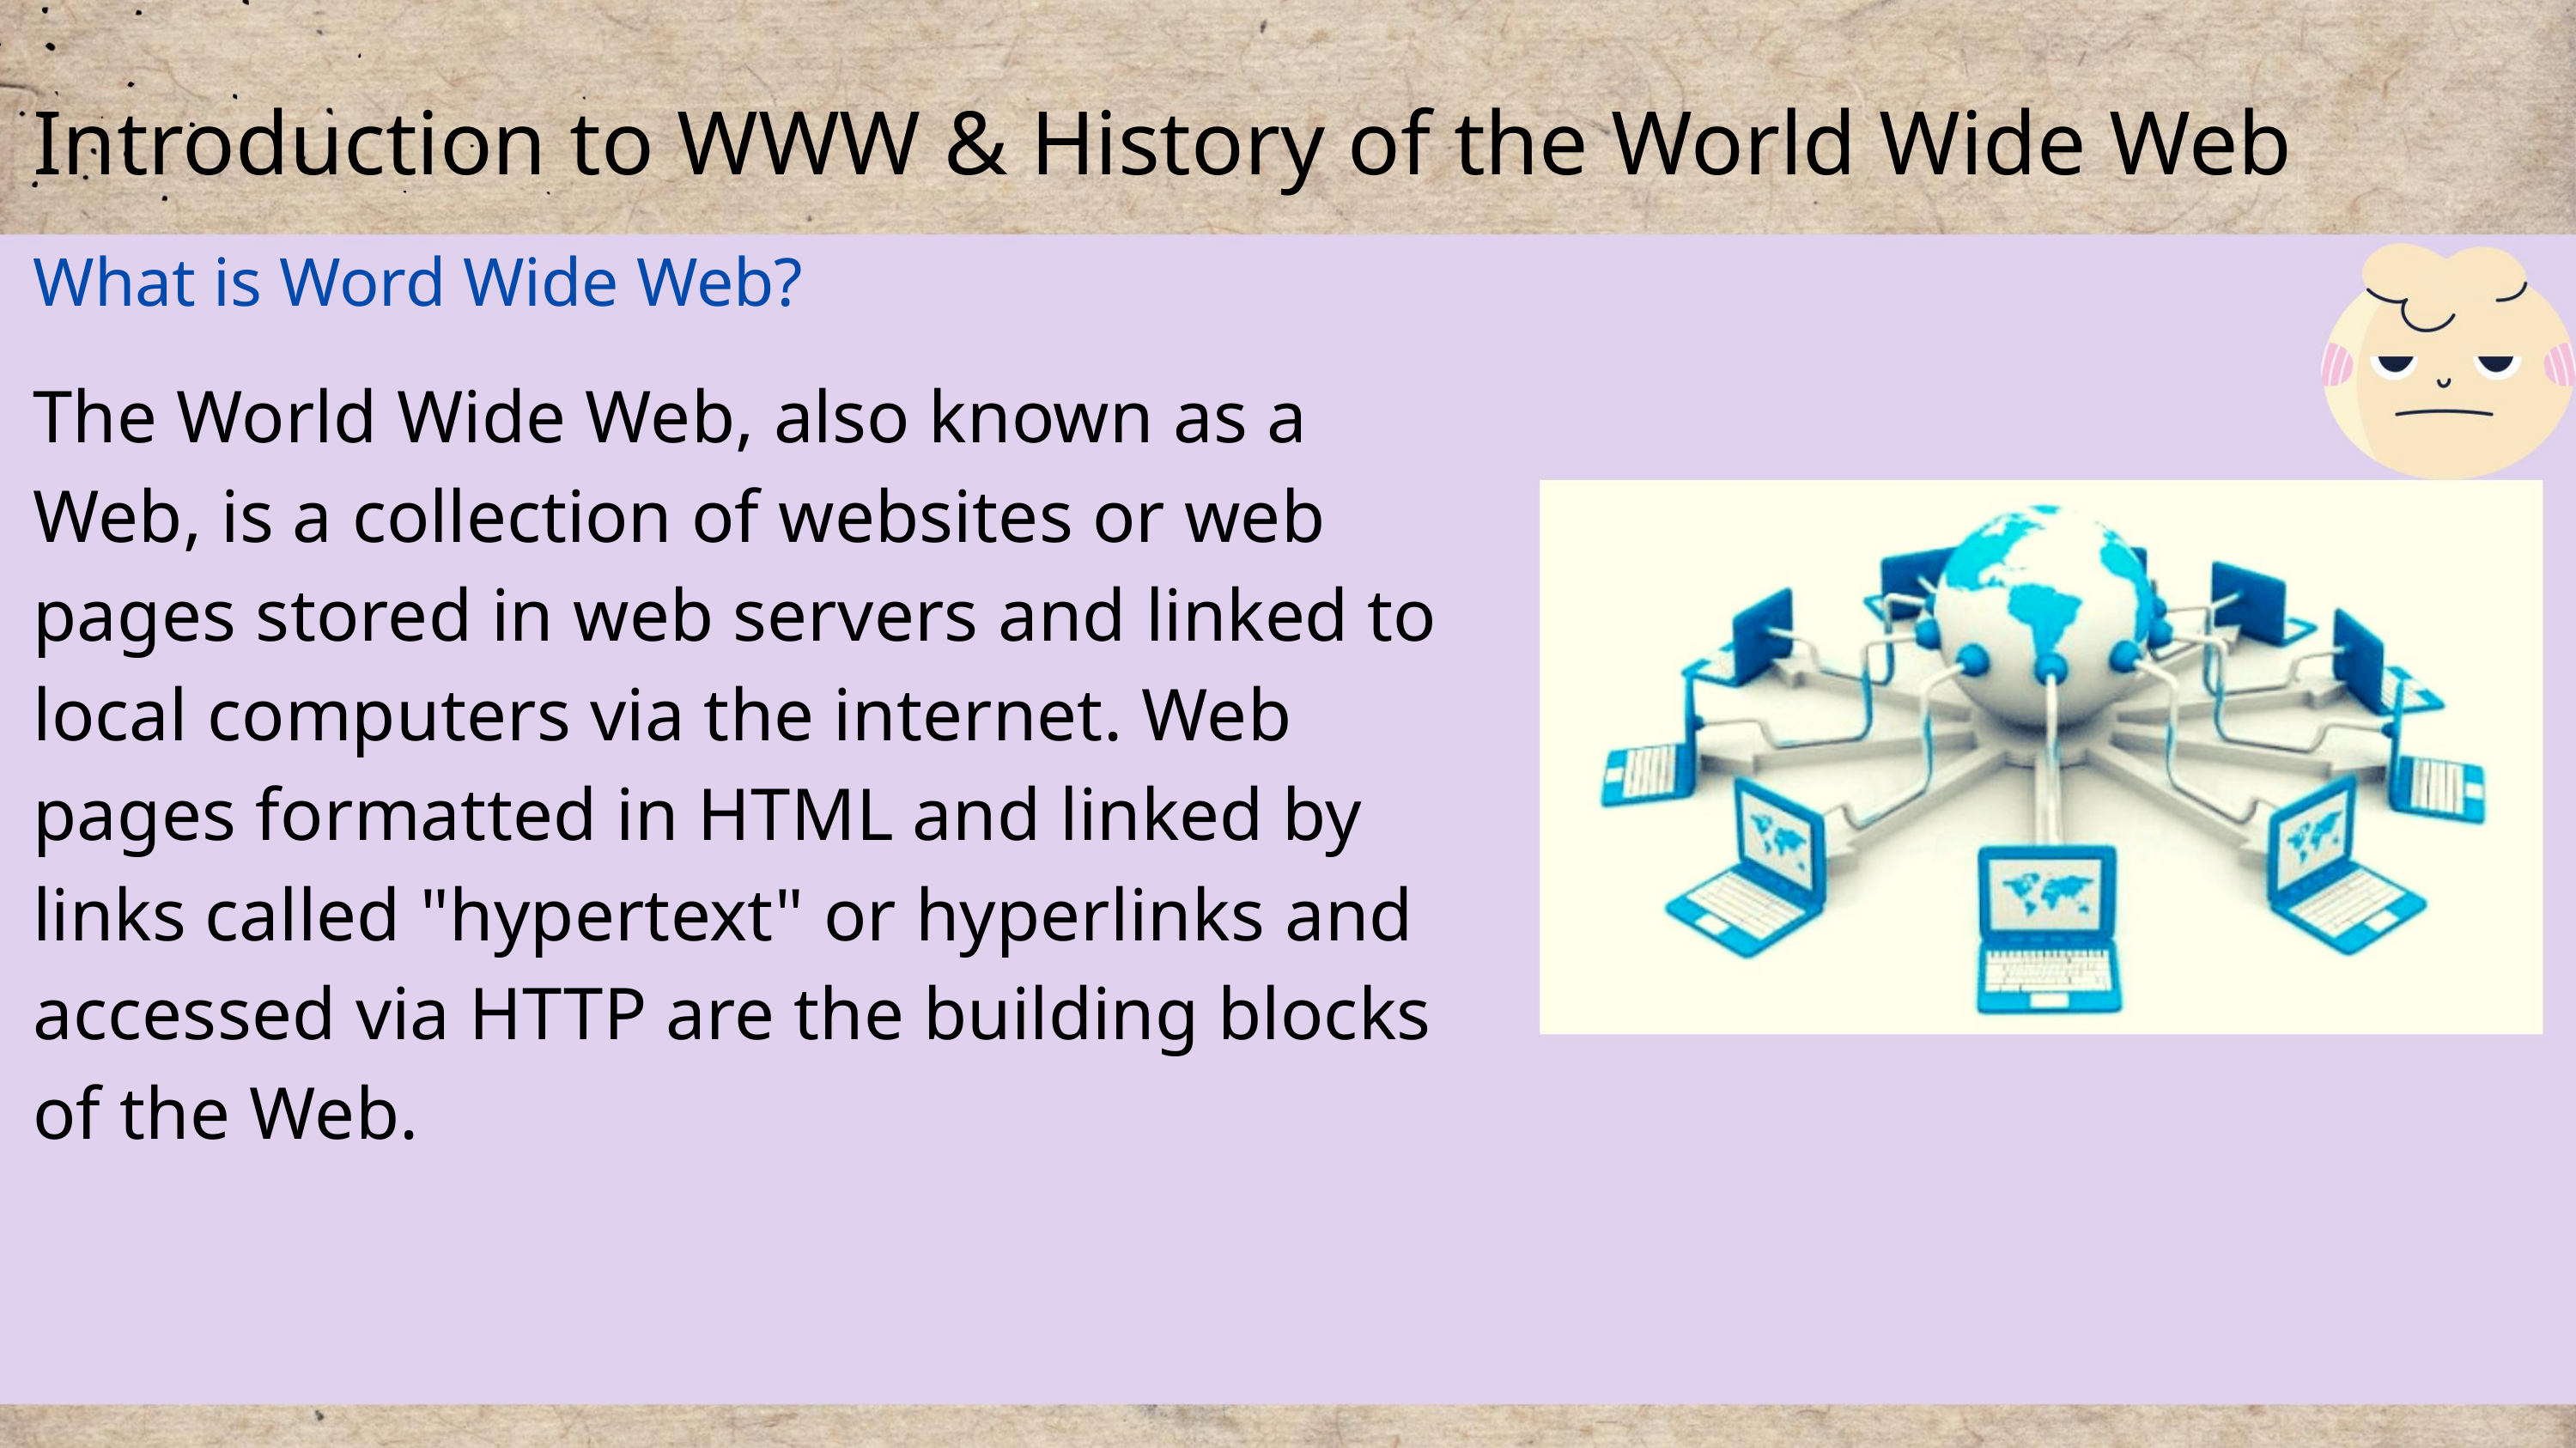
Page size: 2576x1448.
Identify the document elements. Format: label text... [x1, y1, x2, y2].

text_box The World Wide Web, also known as a Web, is a collection of websites or web pages stored in web servers and linked to local computers via the internet. Web pages formatted in HTML and linked by links called "hypertext" or hyperlinks and accessed via HTTP are the building blocks of the Web. [33, 358, 1461, 1154]
text_box What is Word Wide Web? [33, 228, 829, 319]
text_box Introduction to WWW & History of the World Wide Web [33, 89, 2548, 192]
text_box [0, 0, 2576, 1448]
